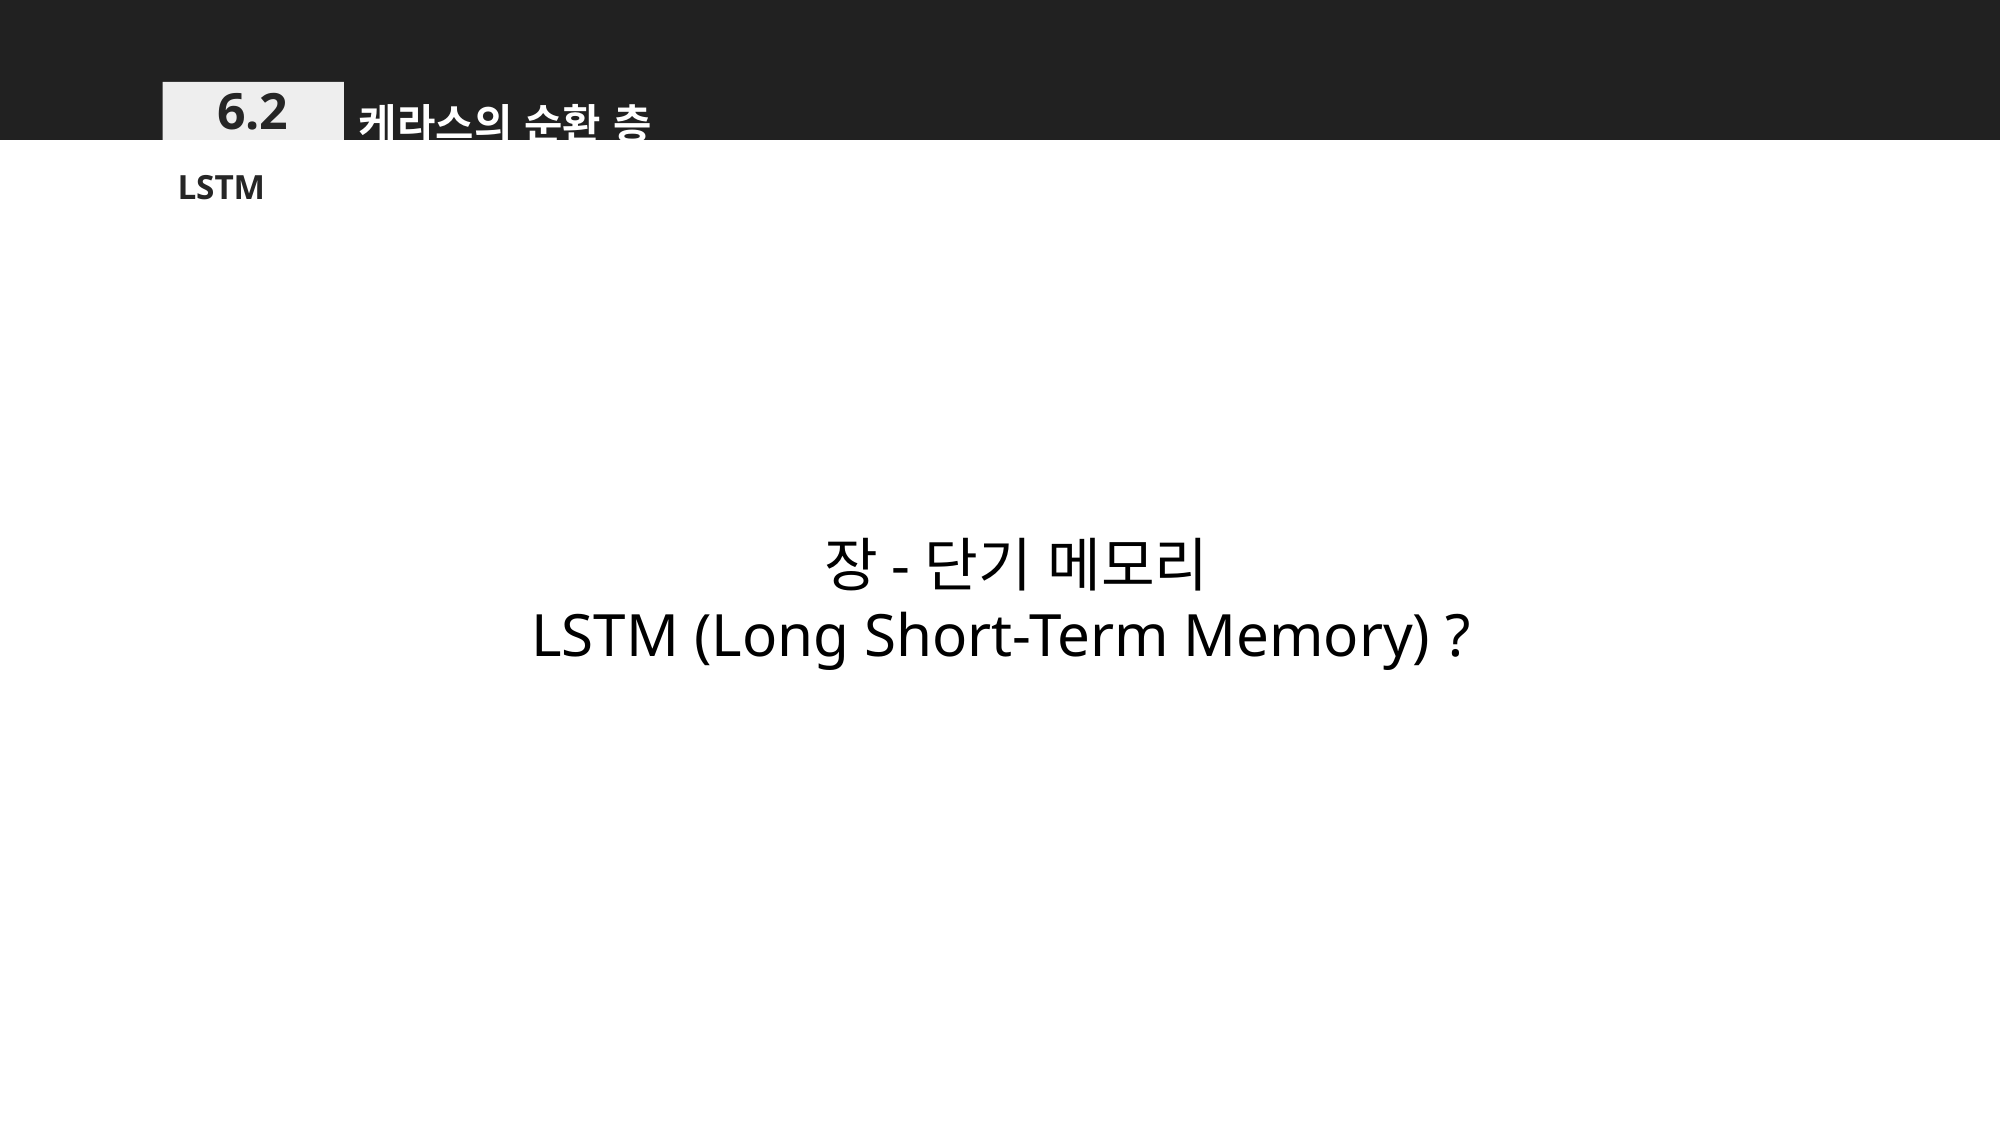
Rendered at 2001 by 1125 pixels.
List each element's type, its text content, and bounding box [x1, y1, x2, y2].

text_box 장-단기 메모리 LSTM (Long Short-Term Memory) ? [466, 520, 1537, 676]
text_box [0, 0, 2000, 141]
text_box LSTM [162, 138, 955, 214]
text_box 6.2 [202, 72, 304, 138]
text_box [304, 81, 345, 138]
text_box [161, 81, 202, 141]
text_box 케라스의 순환 층 [343, 65, 1180, 156]
